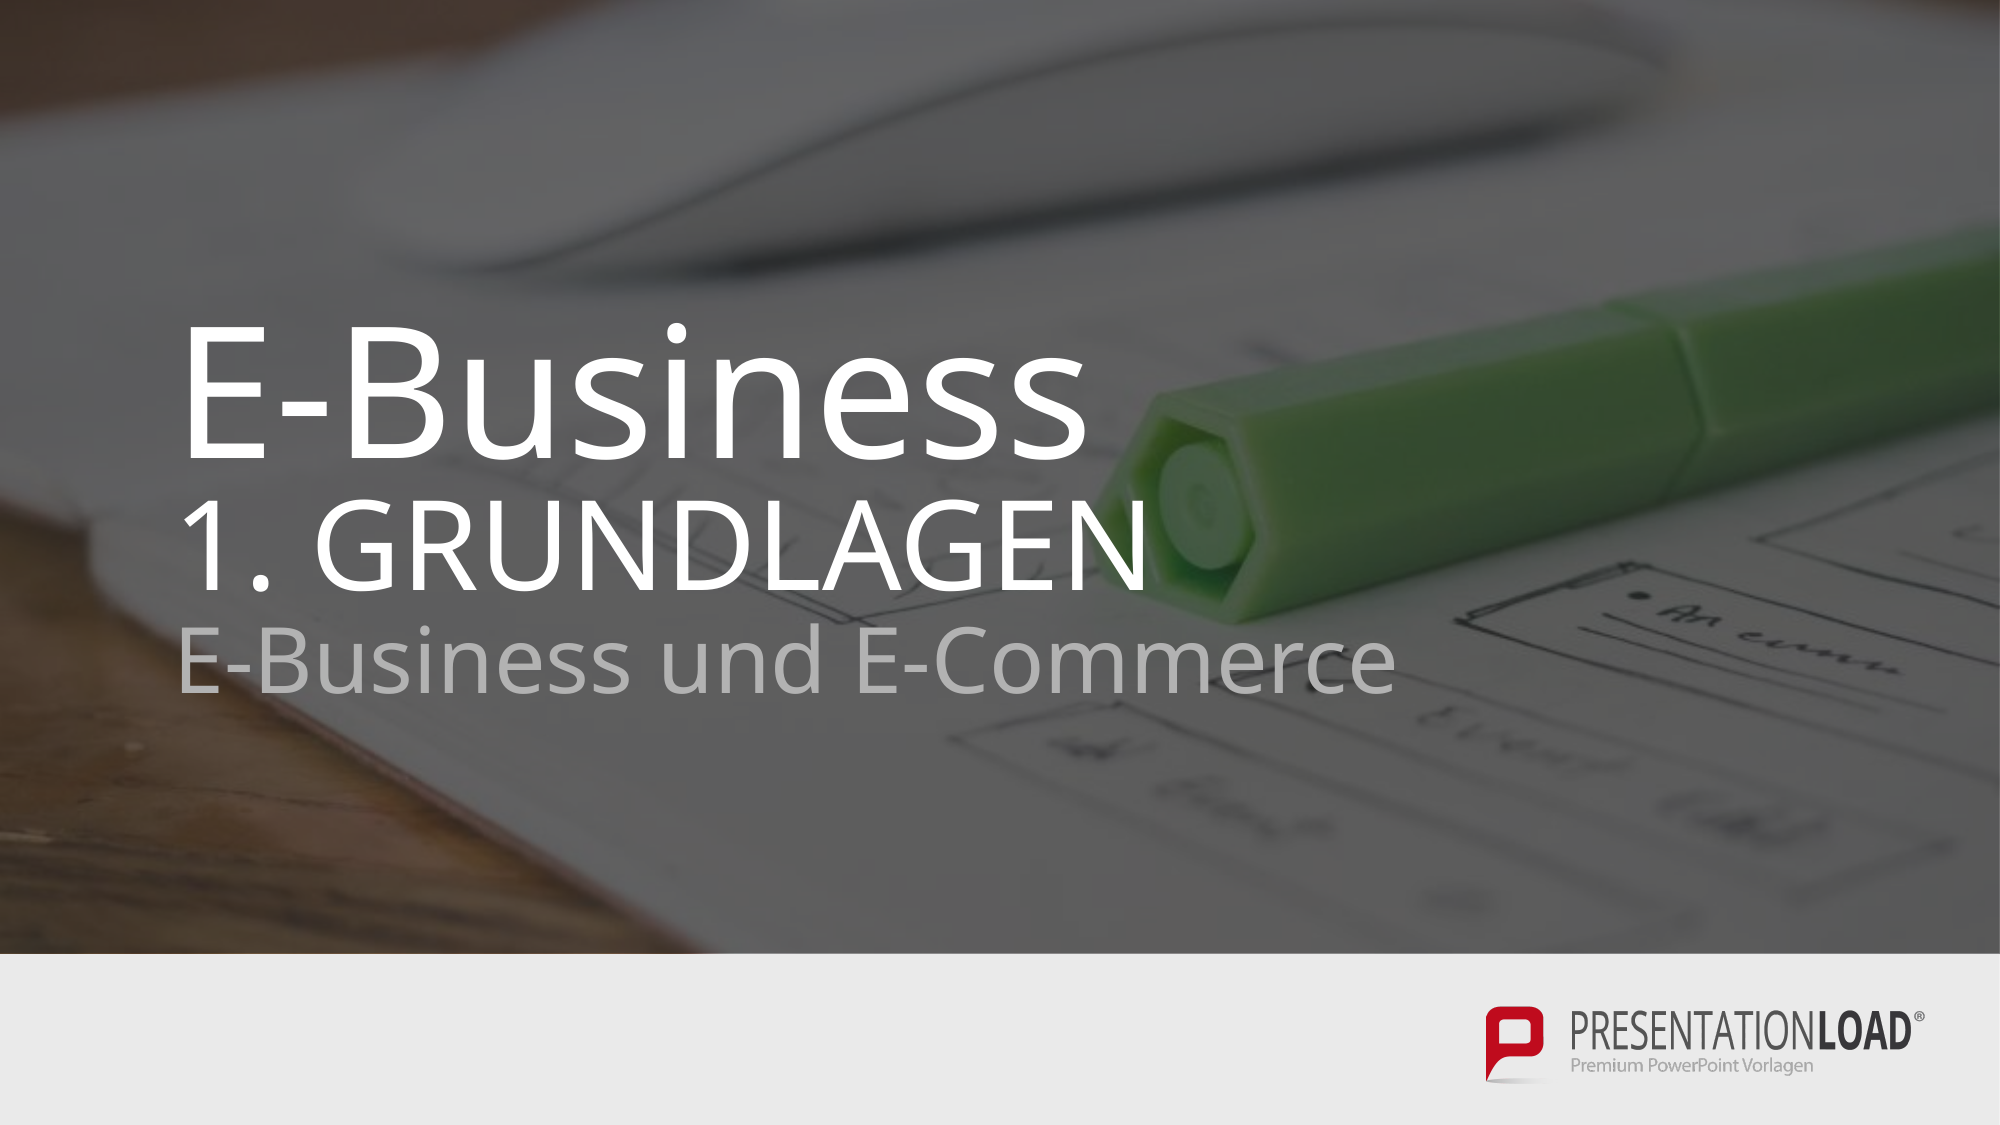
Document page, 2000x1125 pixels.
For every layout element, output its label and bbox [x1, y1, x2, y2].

picture [1486, 1003, 1926, 1085]
picture [0, 0, 2000, 954]
